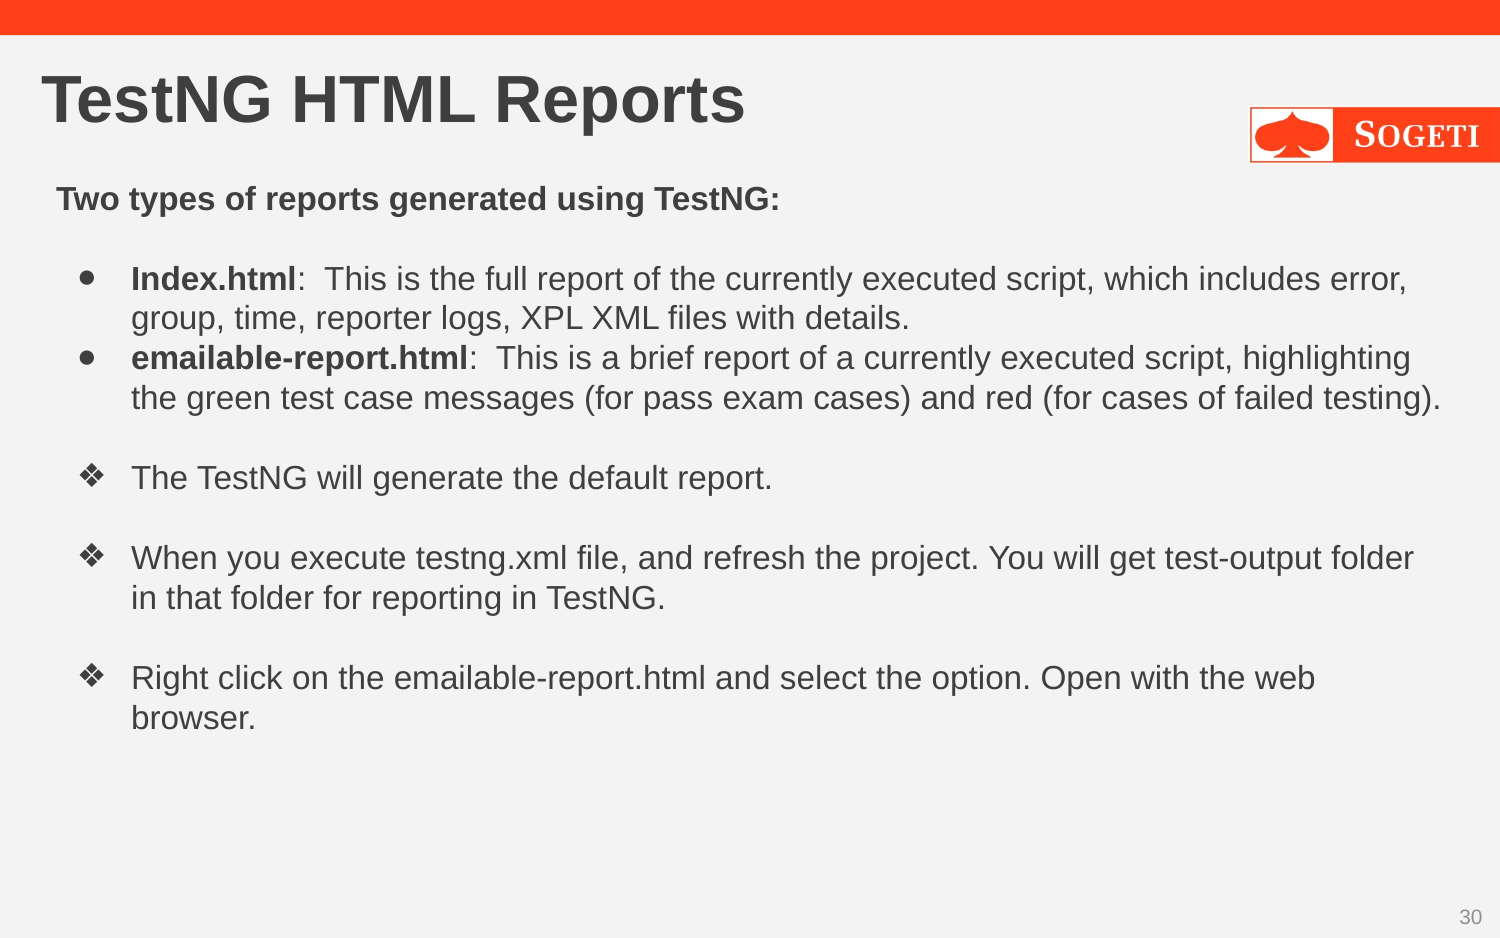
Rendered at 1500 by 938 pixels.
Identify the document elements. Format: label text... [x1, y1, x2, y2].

text_box Two types of reports generated using TestNG: Index.html: This is the full report of the currently executed script, which includes error, group, time, reporter logs, XPL XML files with details. emailable-report.html: This is a brief report of a currently executed script, highlighting the green test case messages (for pass exam cases) and red (for cases of failed testing). The TestNG will generate the default report. When you execute testng.xml file, and refresh the project. You will get test-output folder in that folder for reporting in TestNG. Right click on the emailable-report.html and select the option. Open with the web browser. [40, 169, 1459, 938]
slide_number 30 [1459, 894, 1483, 938]
text_box [38, 158, 1242, 299]
title TestNG HTML Reports [41, 55, 1280, 169]
picture [1280, 105, 1500, 164]
text_box [57, 157, 1263, 298]
